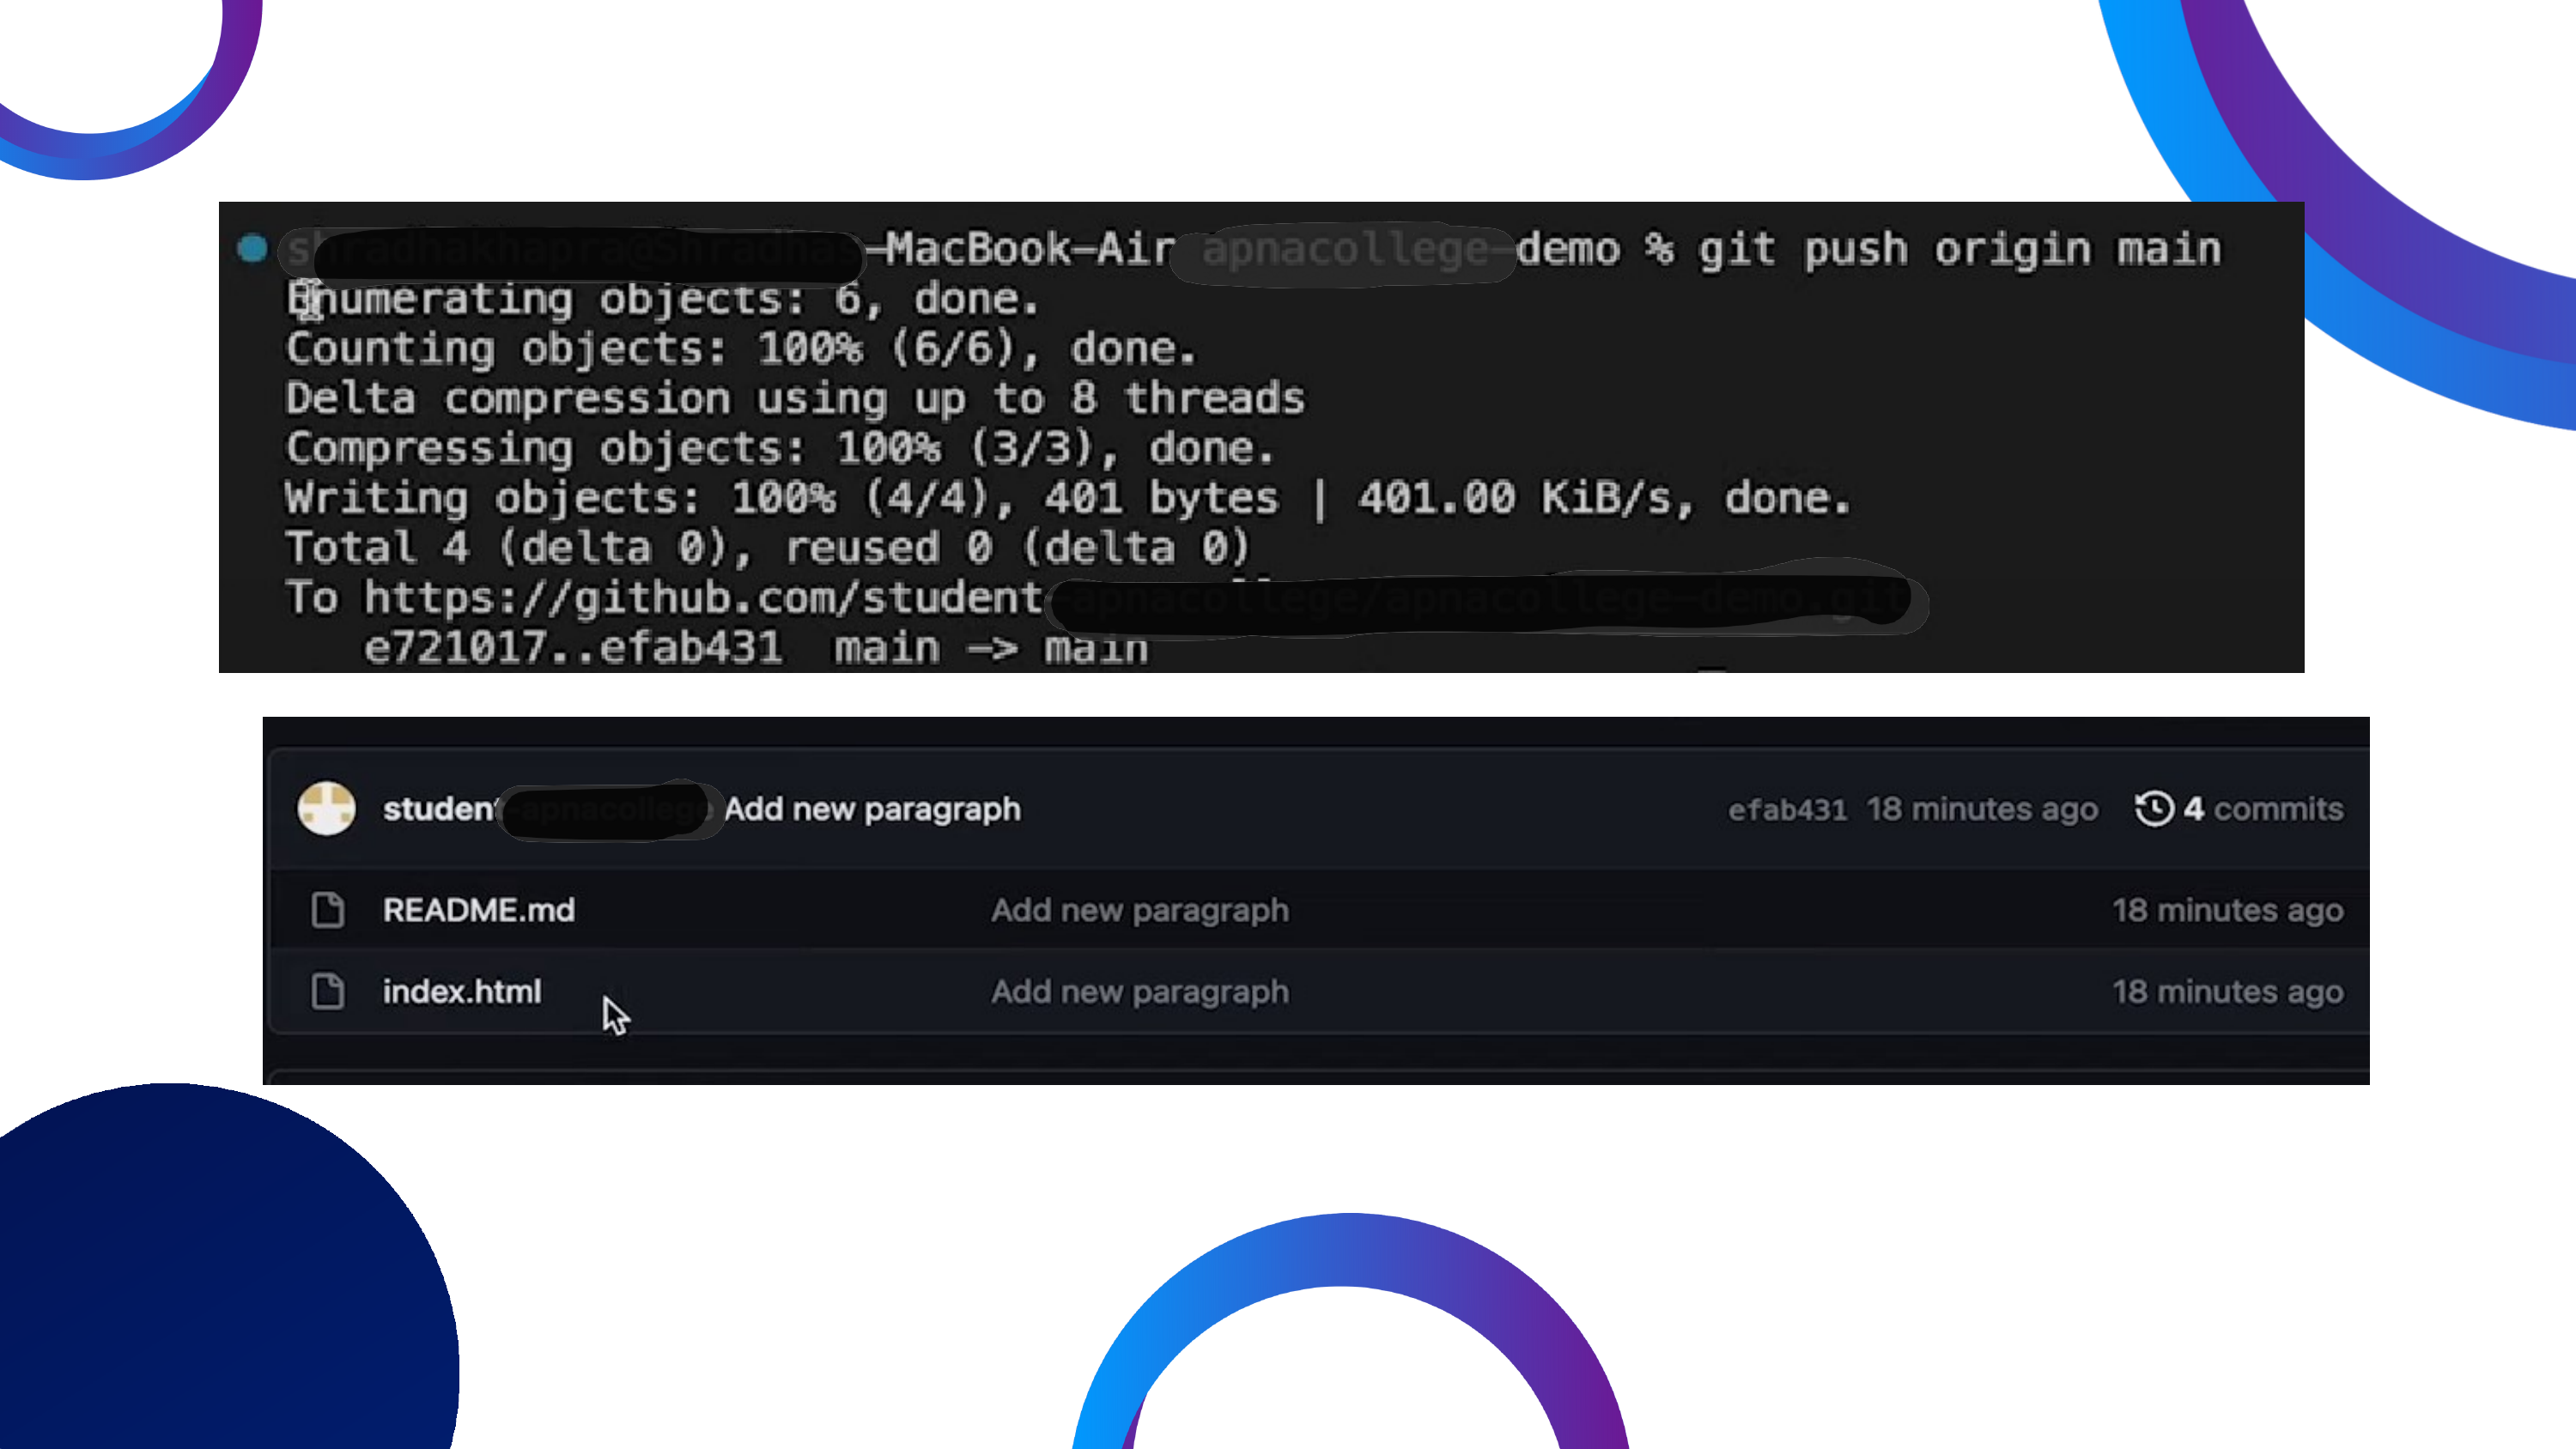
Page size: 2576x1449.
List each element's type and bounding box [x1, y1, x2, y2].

picture [1170, 221, 1517, 288]
picture [1067, 1213, 1634, 1449]
picture [277, 227, 867, 290]
picture [1044, 556, 1930, 641]
text_box [219, 0, 2576, 673]
text_box [262, 716, 2370, 1085]
picture [0, 0, 219, 180]
picture [0, 1083, 459, 1449]
